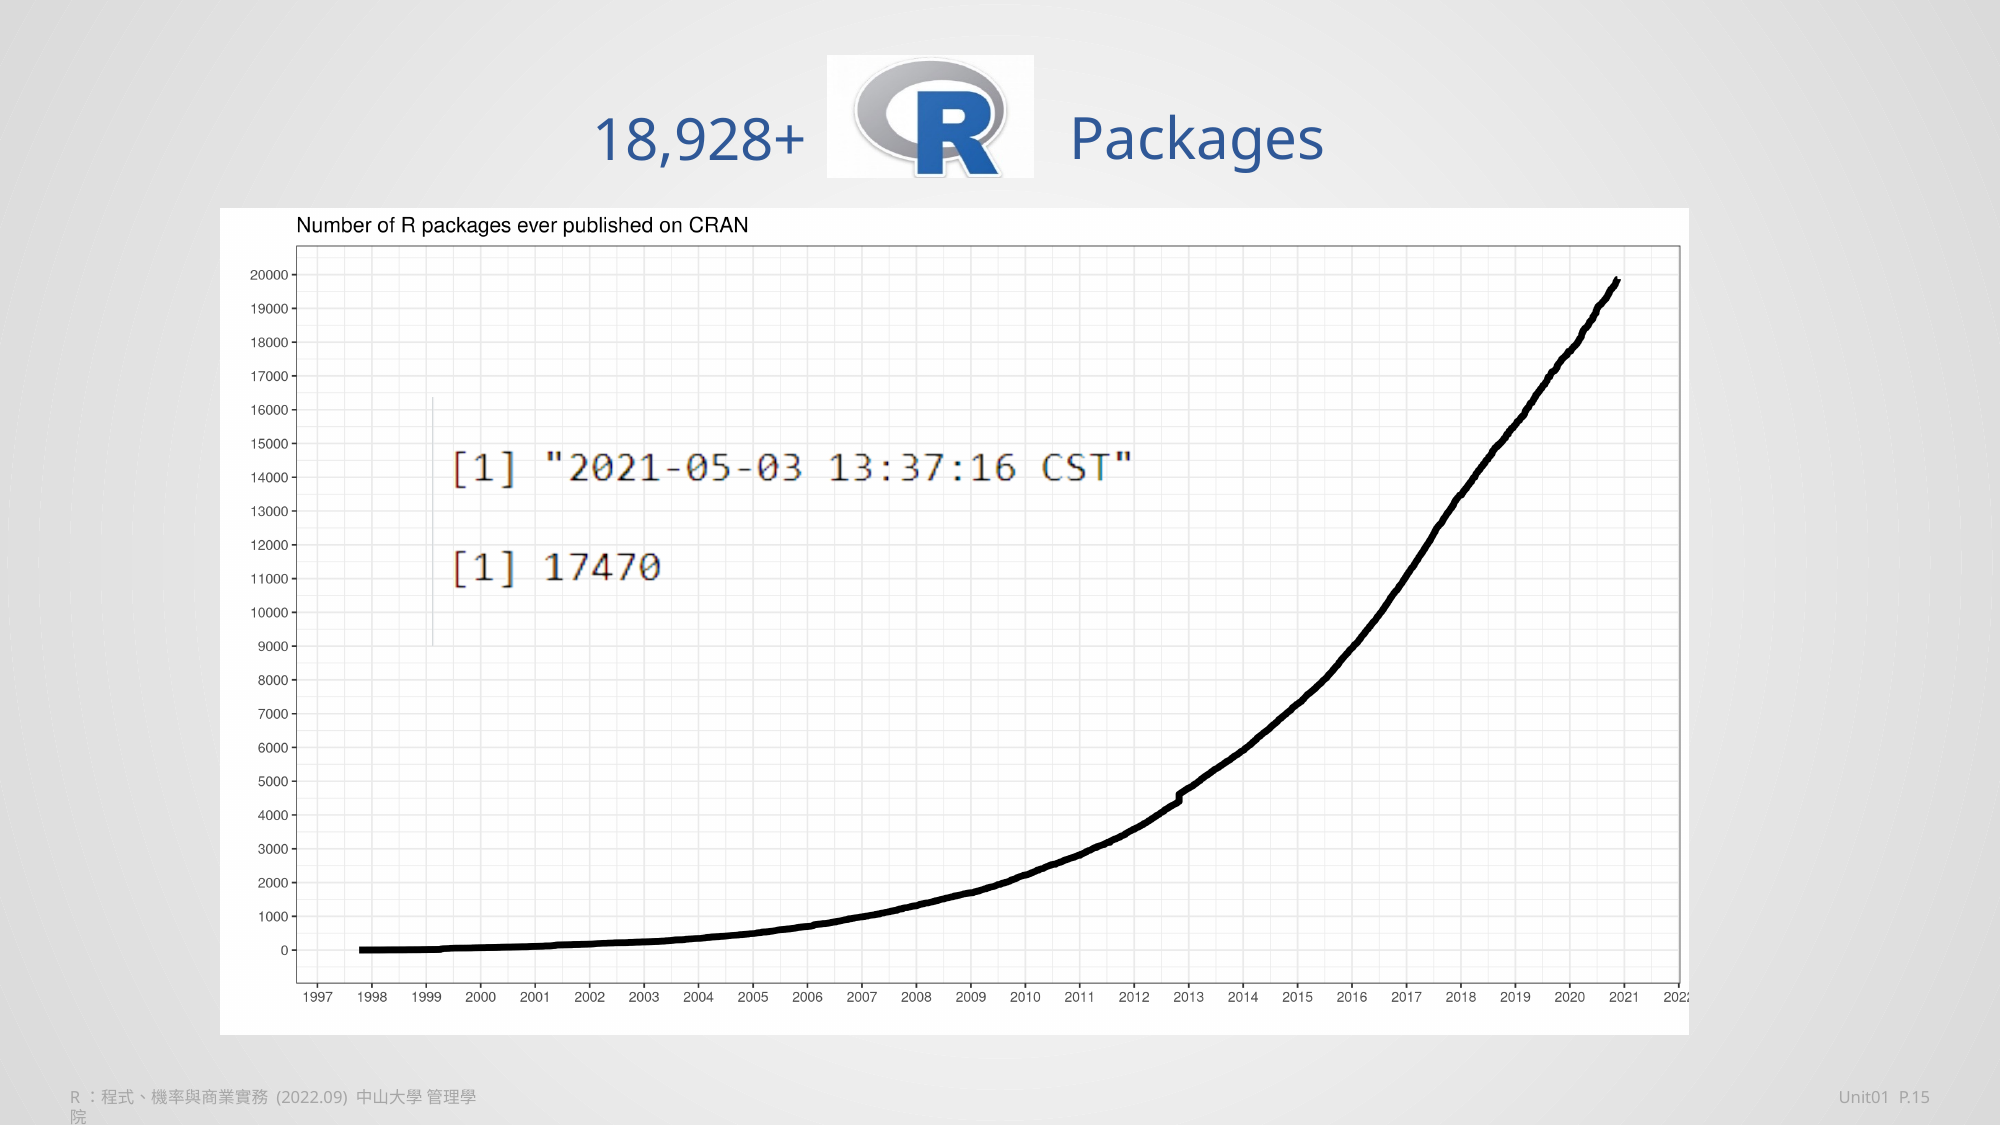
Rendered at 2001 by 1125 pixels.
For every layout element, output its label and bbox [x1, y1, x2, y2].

text_box [527, 54, 1419, 178]
picture [220, 207, 1690, 1035]
